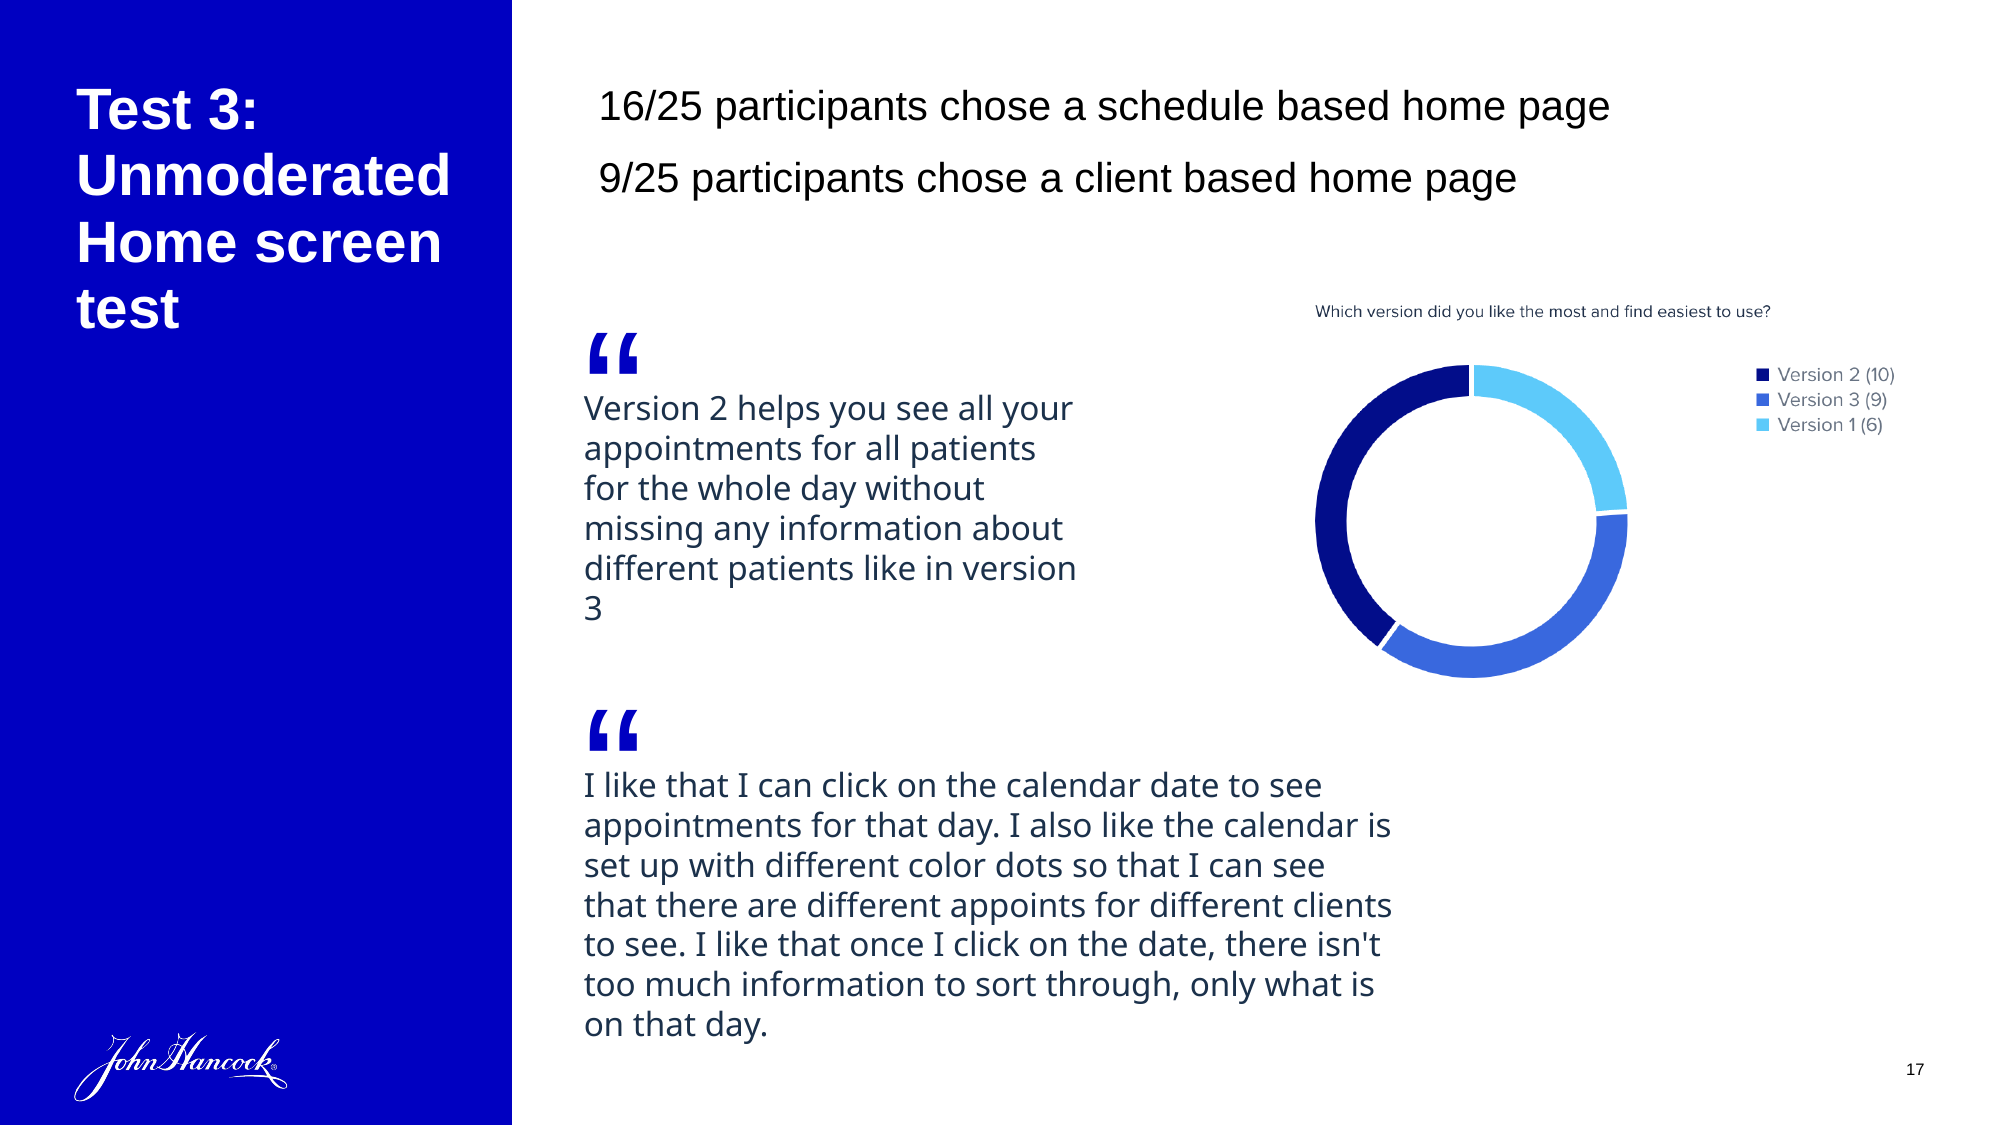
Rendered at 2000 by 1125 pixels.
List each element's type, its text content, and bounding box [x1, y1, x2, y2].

text_box Version 2 helps you see all your appointments for all patients for the whole day without missing any information about different patients like in version 3 [583, 387, 1090, 627]
text_box “ [583, 652, 646, 763]
slide_number 17 [1878, 1049, 1925, 1079]
picture [1293, 288, 1923, 714]
picture [36, 1018, 325, 1112]
text_box I like that I can click on the calendar date to see appointments for that day. I also like the calendar is set up with different color dots so that I can see that there are different appoints for different clients to see. I like that once I click on the date, there isn't too much information to sort through, only what is on that day. [583, 763, 1397, 1044]
title Test 3: Unmoderated Home screen test [76, 76, 475, 635]
text_box 16/25 participants chose a schedule based home page 9/25 participants chose a client based home page [583, 75, 1923, 184]
text_box “ [583, 276, 646, 387]
